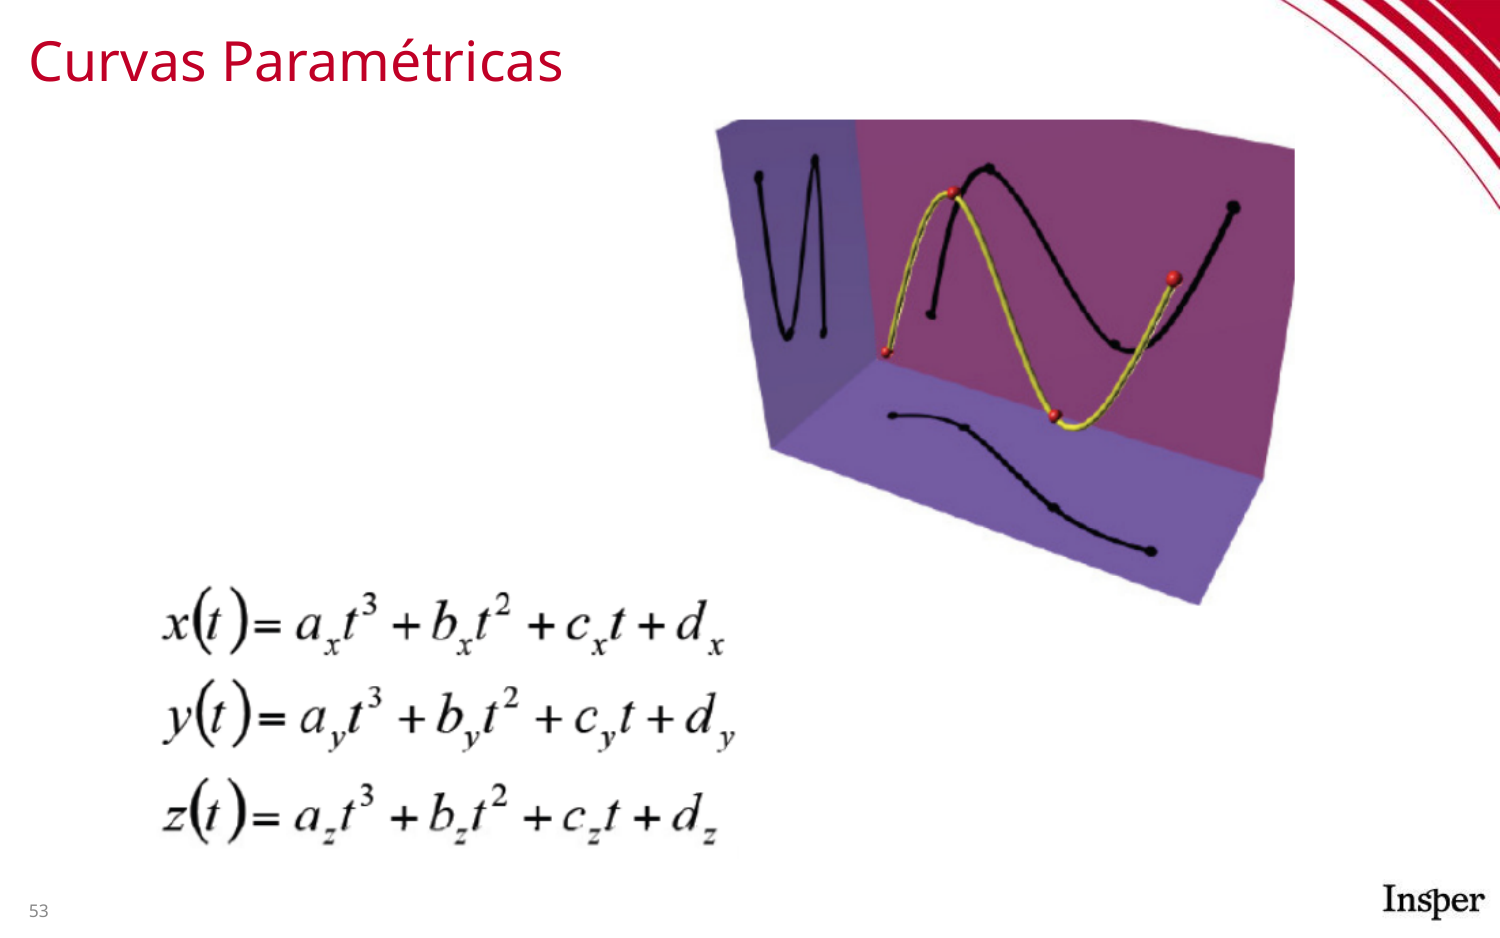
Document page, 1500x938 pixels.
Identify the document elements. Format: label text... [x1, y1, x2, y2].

picture [100, 0, 1500, 938]
slide_number 53 [0, 887, 78, 938]
title Curvas Paramétricas [13, 18, 1397, 104]
